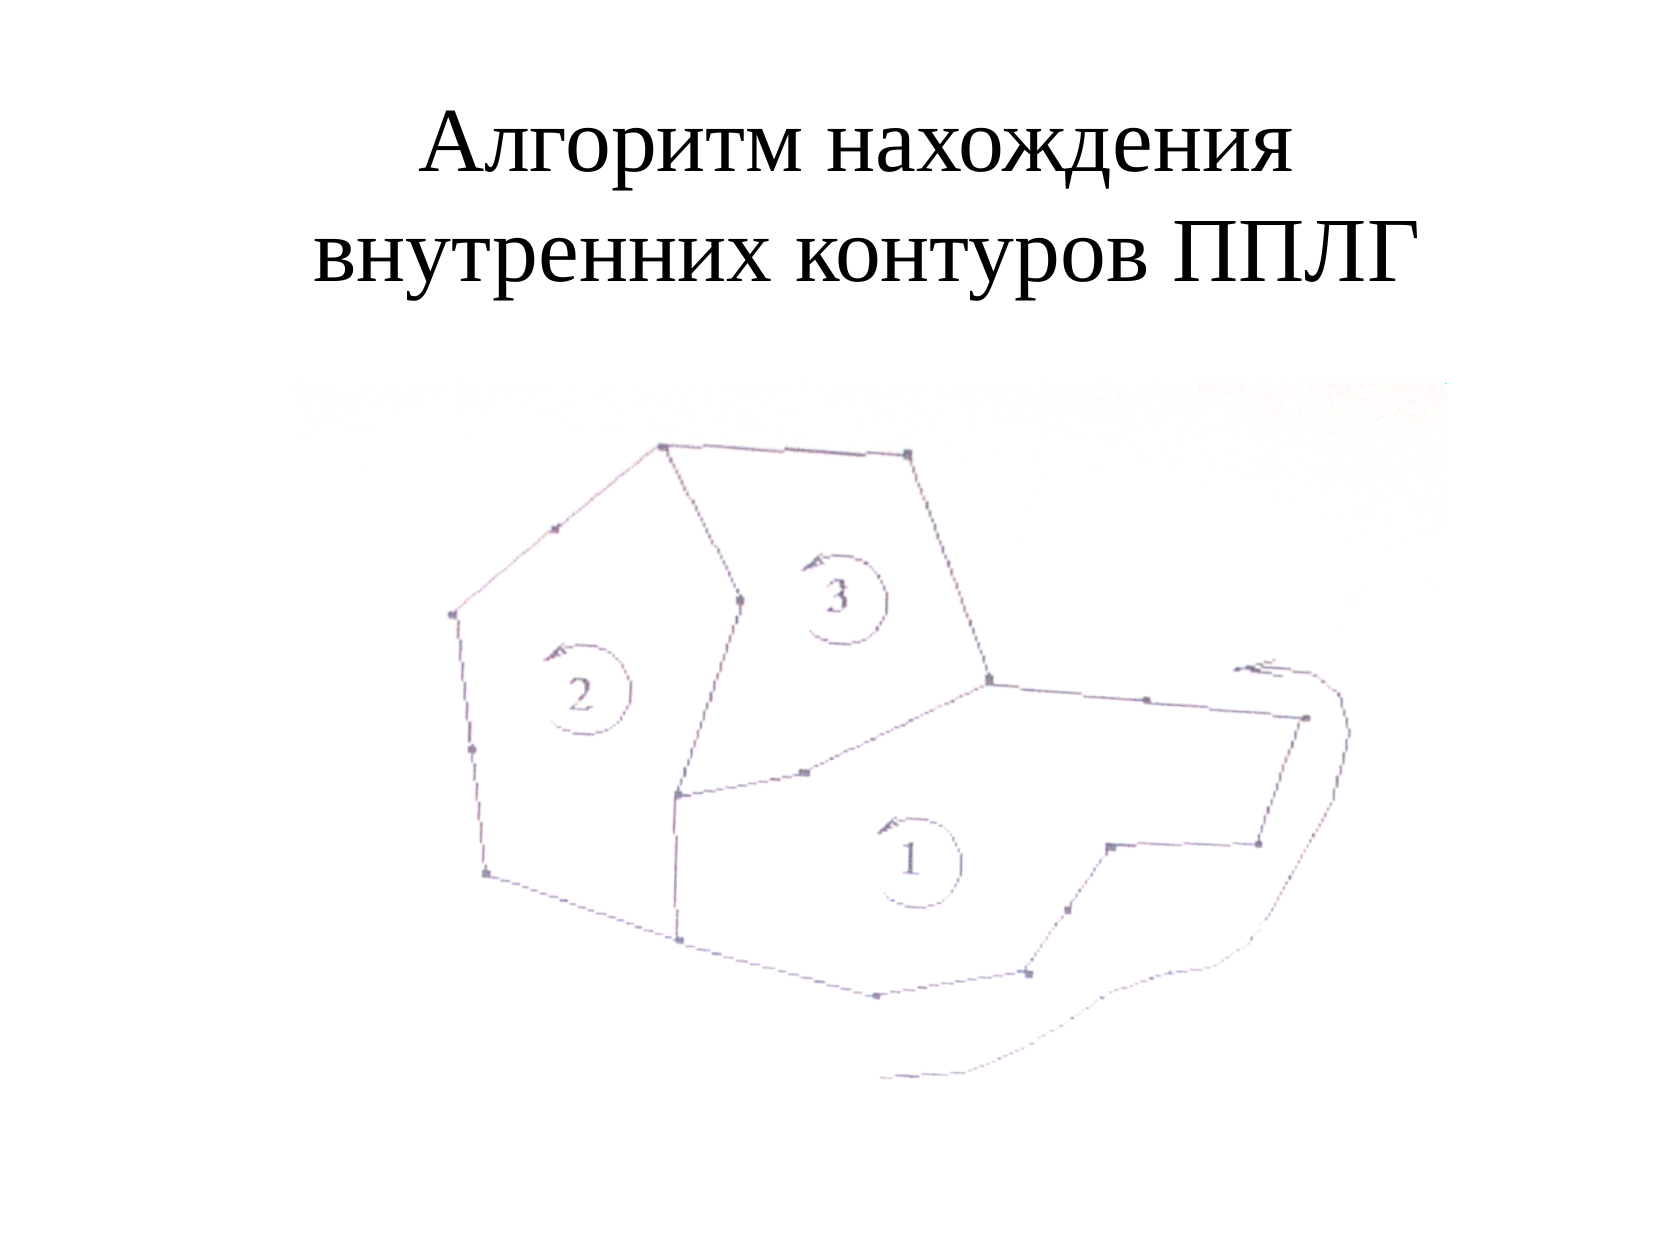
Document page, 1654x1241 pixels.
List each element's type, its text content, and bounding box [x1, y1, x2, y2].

picture [295, 383, 1447, 1182]
text_box Алгоритм нахождения внутренних контуров ППЛГ [265, 88, 1447, 292]
